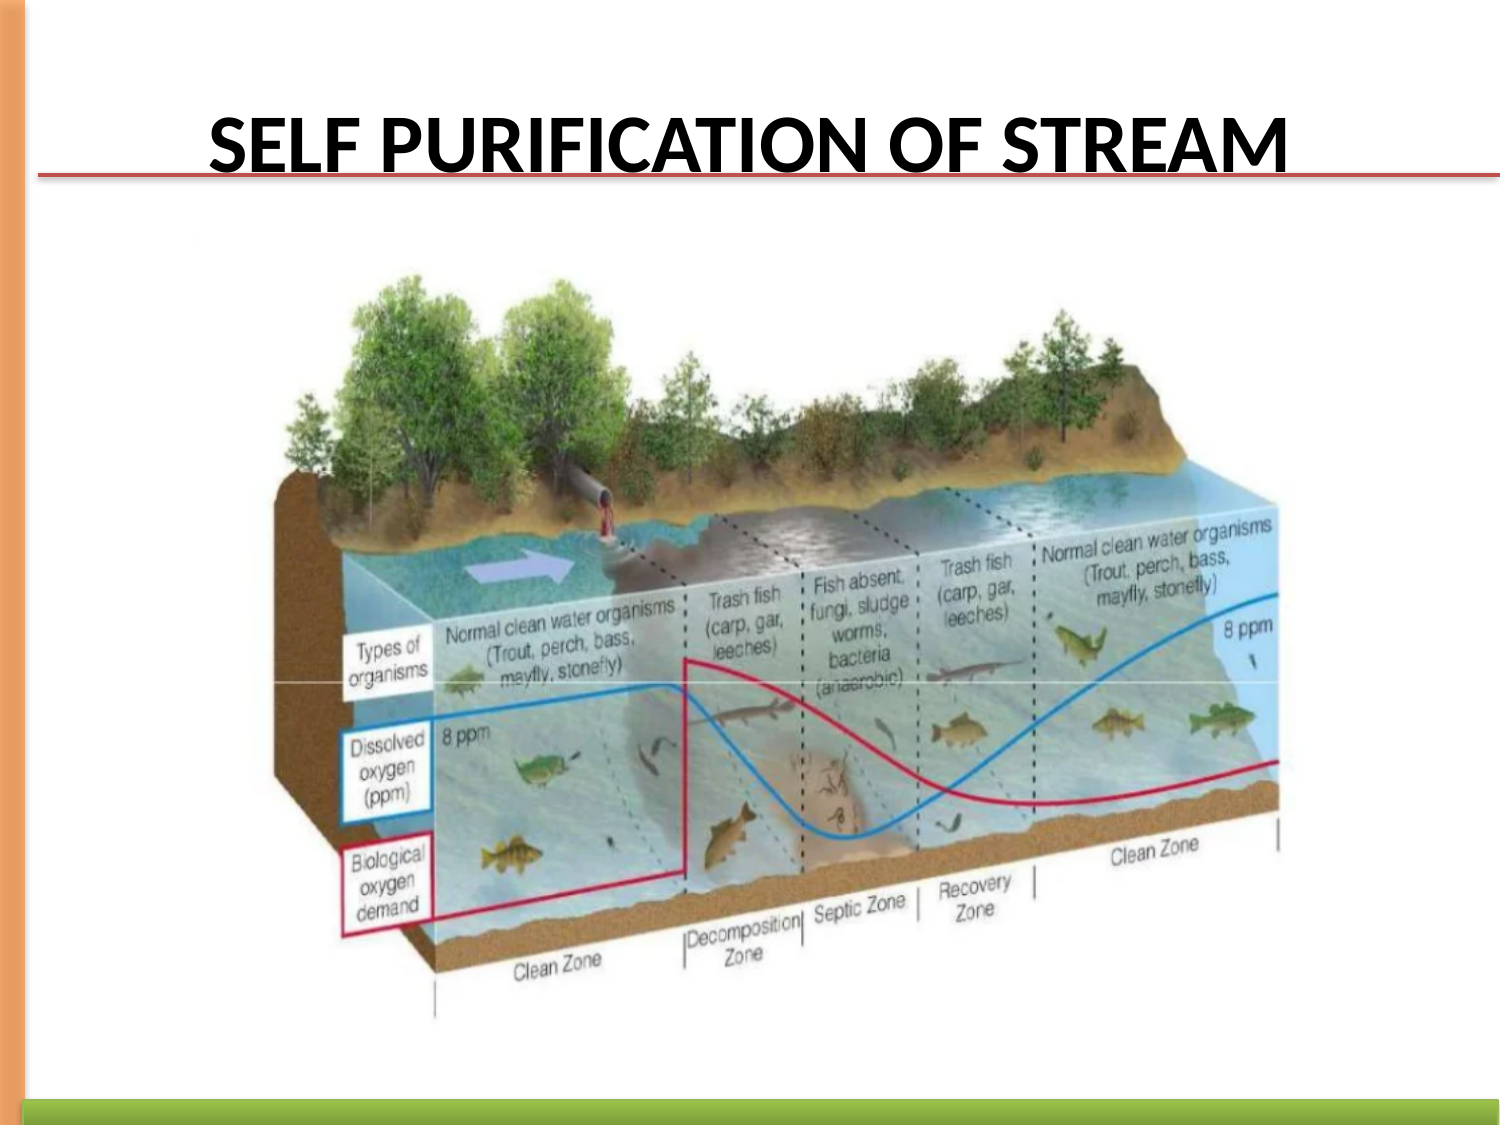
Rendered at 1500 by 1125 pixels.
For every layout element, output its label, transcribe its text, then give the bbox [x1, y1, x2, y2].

title SELF PURIFICATION OF STREAM [75, 45, 1425, 233]
picture [194, 237, 1361, 1040]
